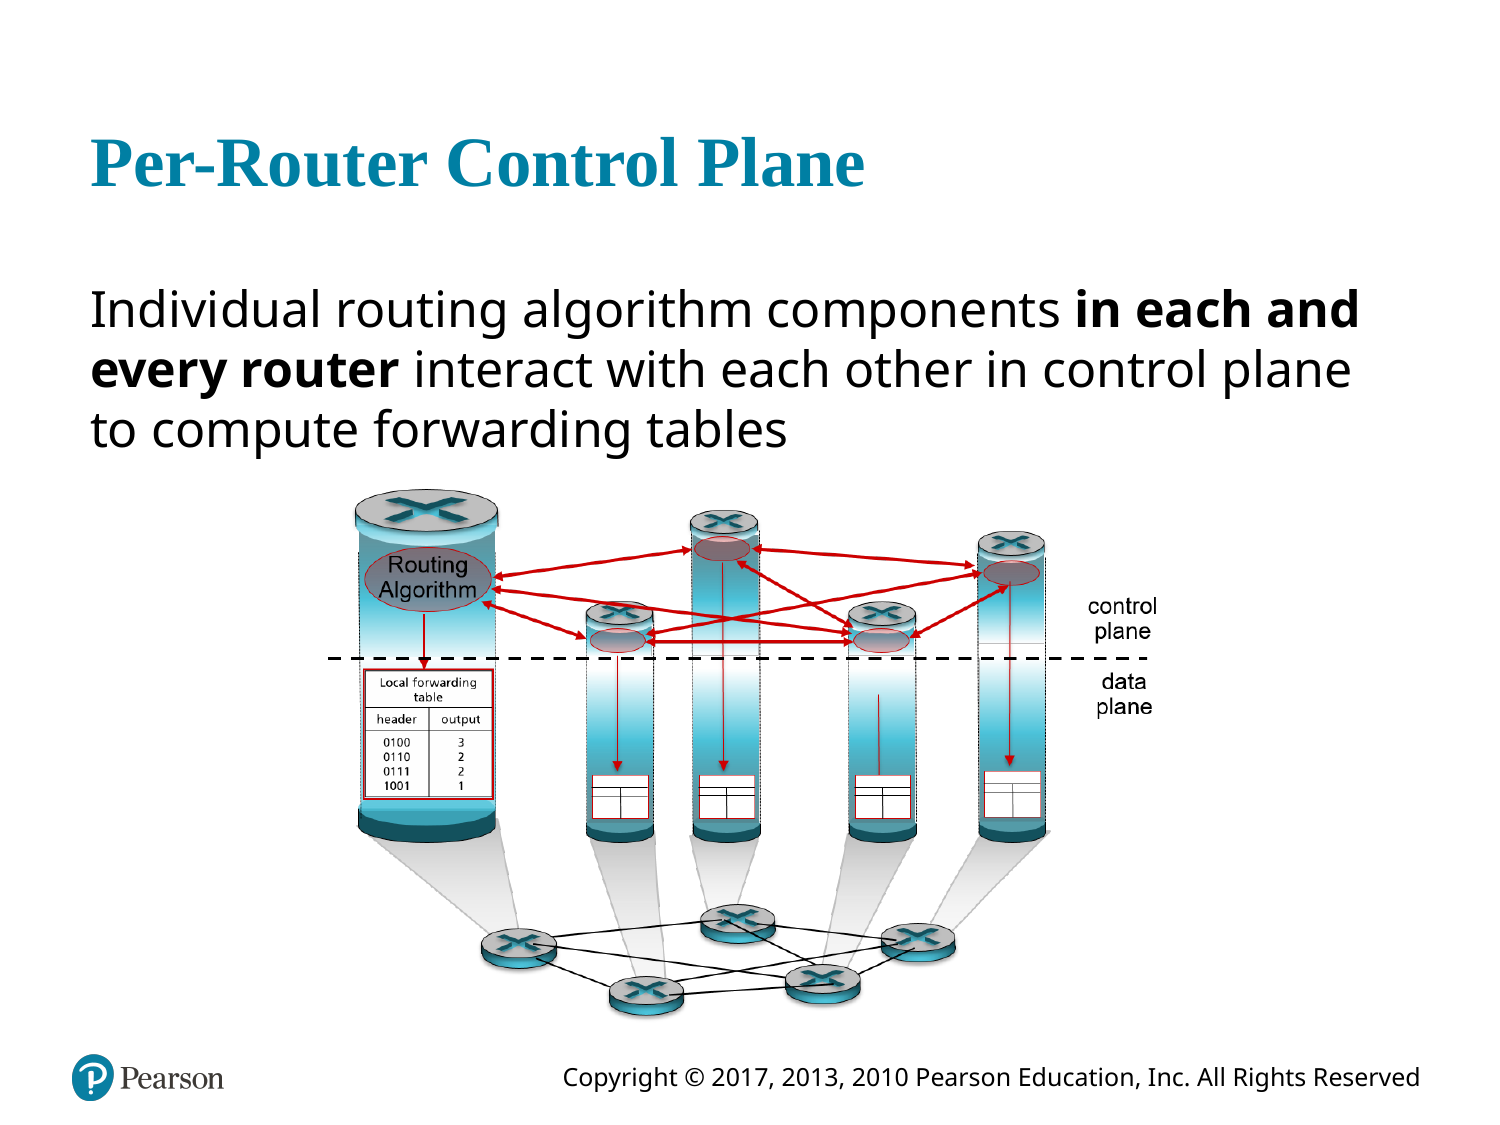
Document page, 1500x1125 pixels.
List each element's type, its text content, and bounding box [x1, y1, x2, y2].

picture [72, 1087, 83, 1101]
title Per-Router Control Plane [75, 0, 1425, 216]
picture [72, 1054, 88, 1070]
picture [98, 1054, 224, 1101]
list Individual routing algorithm components in each and every router interact with each other in control plane to compute forwarding tables [75, 262, 1393, 931]
picture [80, 1063, 106, 1088]
picture [327, 486, 1172, 1024]
